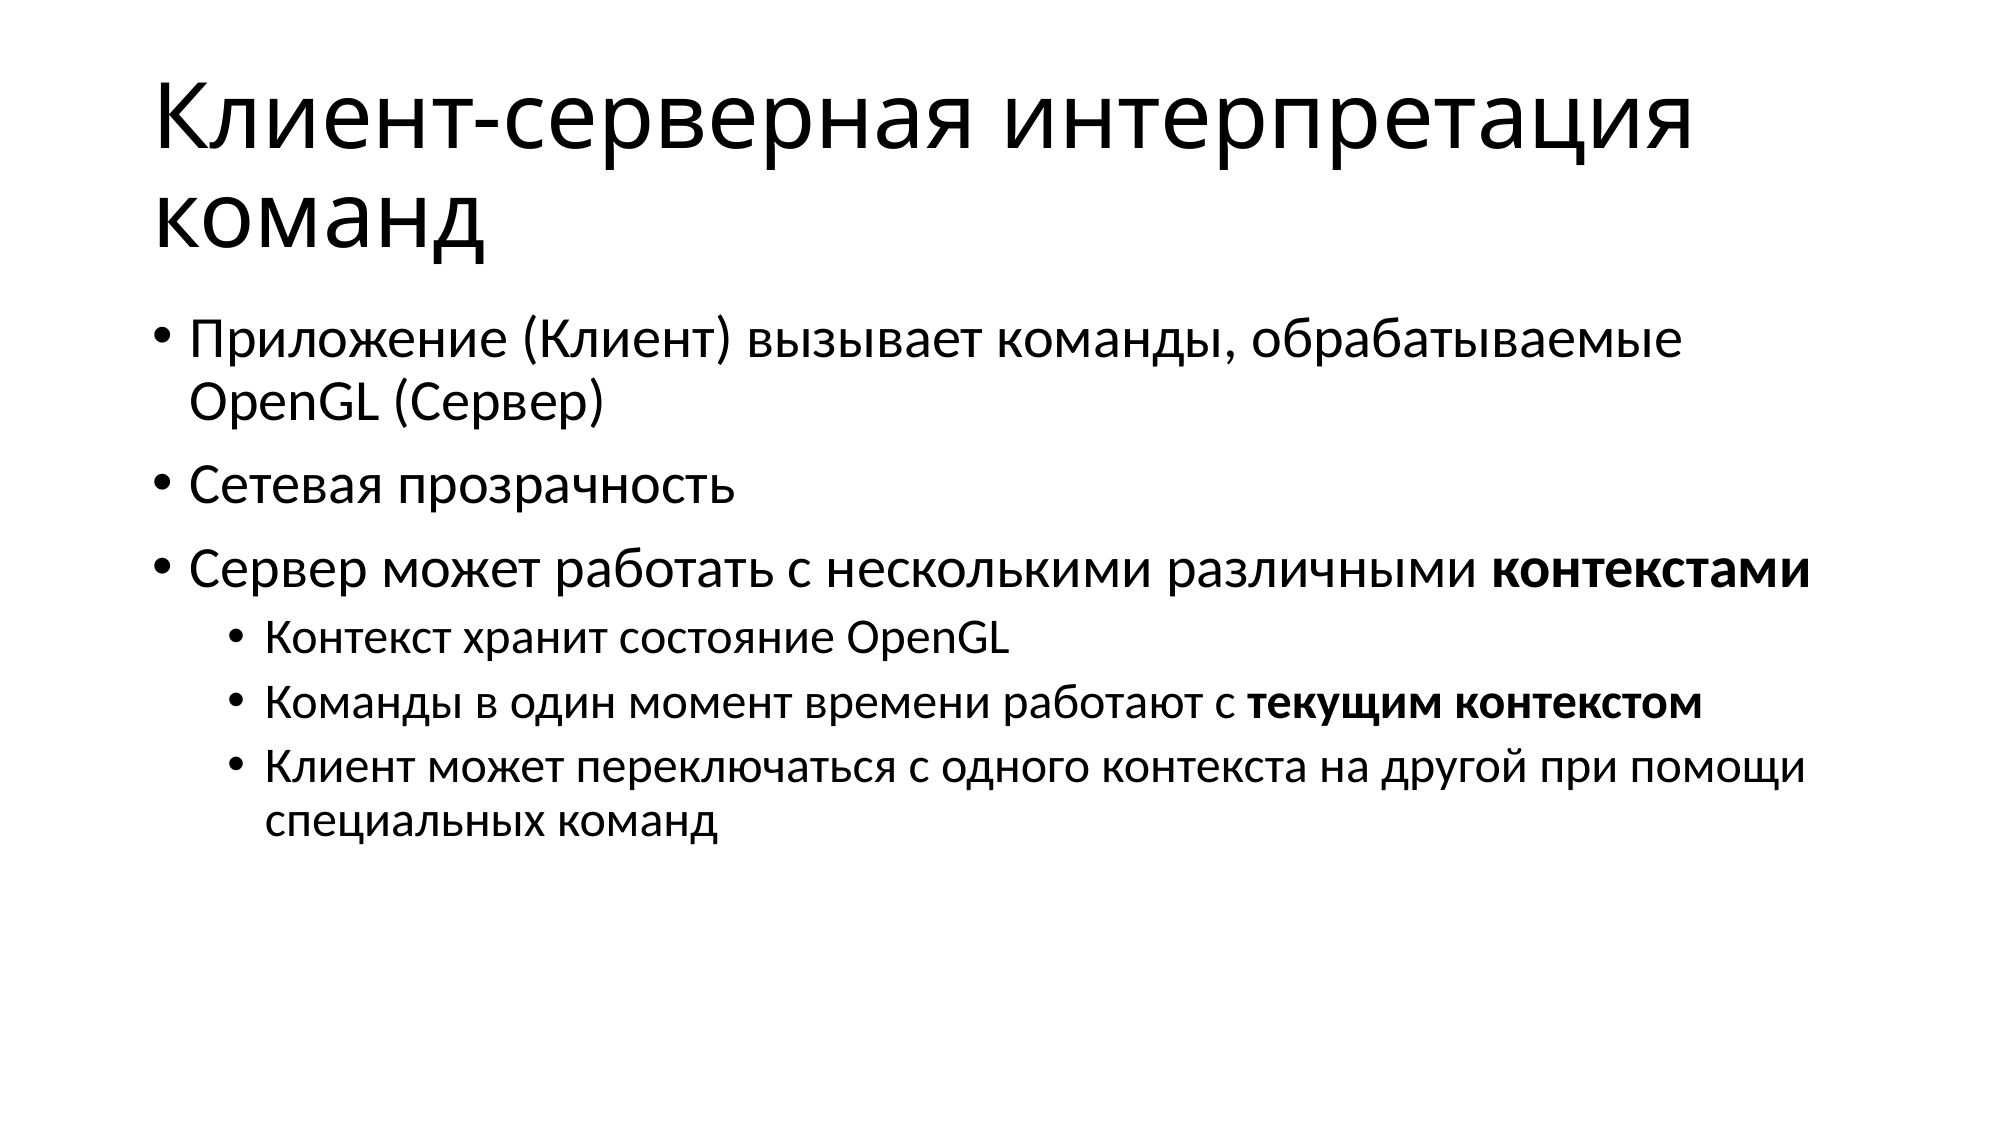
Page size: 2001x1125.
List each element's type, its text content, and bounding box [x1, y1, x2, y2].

title Клиент-серверная интерпретация команд [137, 59, 1863, 278]
list Приложение (Клиент) вызывает команды, обрабатываемые OpenGL (Сервер) Сетевая прозрачность Сервер может работать с несколькими различными контекстами Контекст хранит состояние OpenGL Команды в один момент времени работают с текущим контекстом Клиент может переключаться с одного контекста на другой при помощи специальных команд [137, 299, 1863, 1014]
